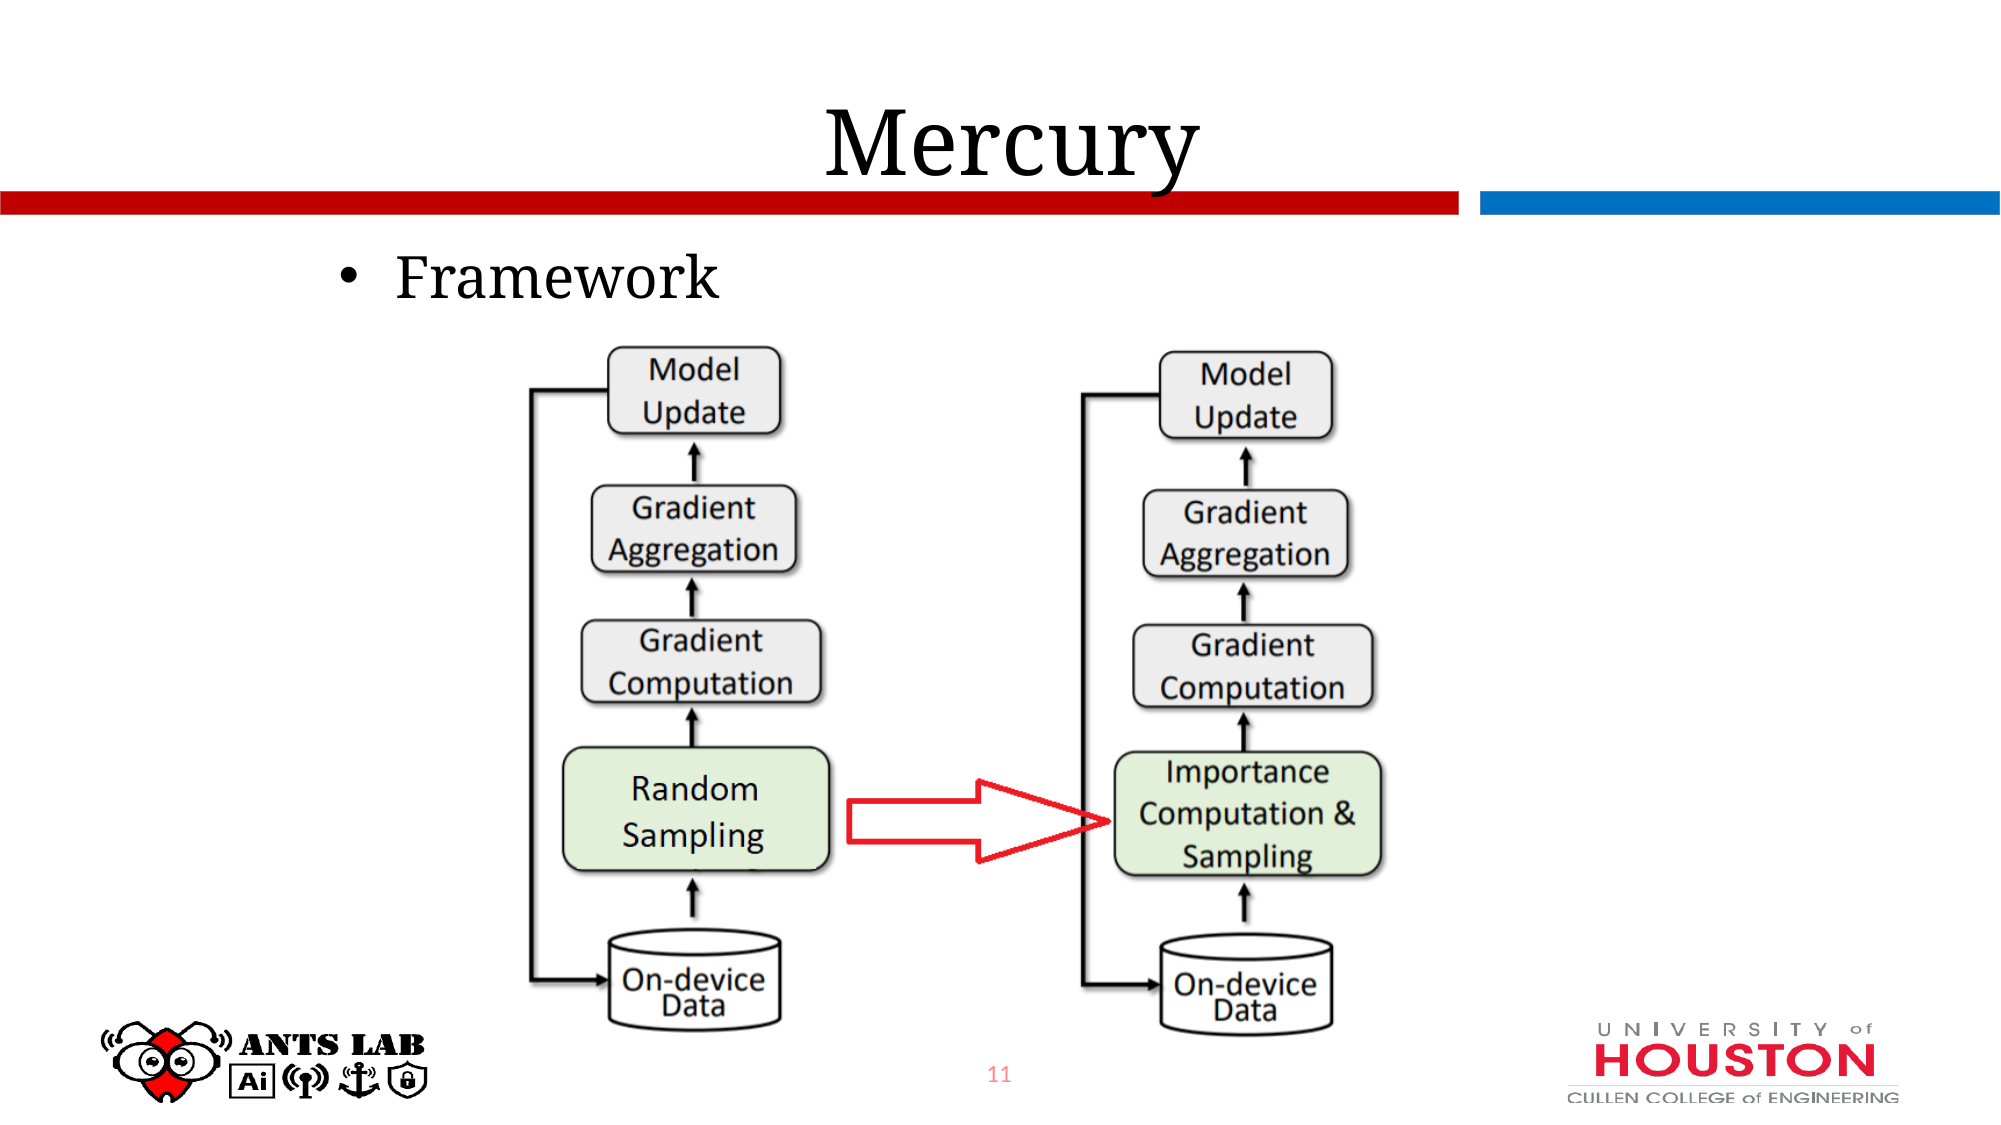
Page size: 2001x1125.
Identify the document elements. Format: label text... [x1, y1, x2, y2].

picture [491, 329, 1440, 1056]
title Mercury [324, 45, 1675, 233]
slide_number 11 [99, 1042, 1899, 1103]
picture [99, 1021, 435, 1042]
list Framework [323, 232, 1751, 1008]
